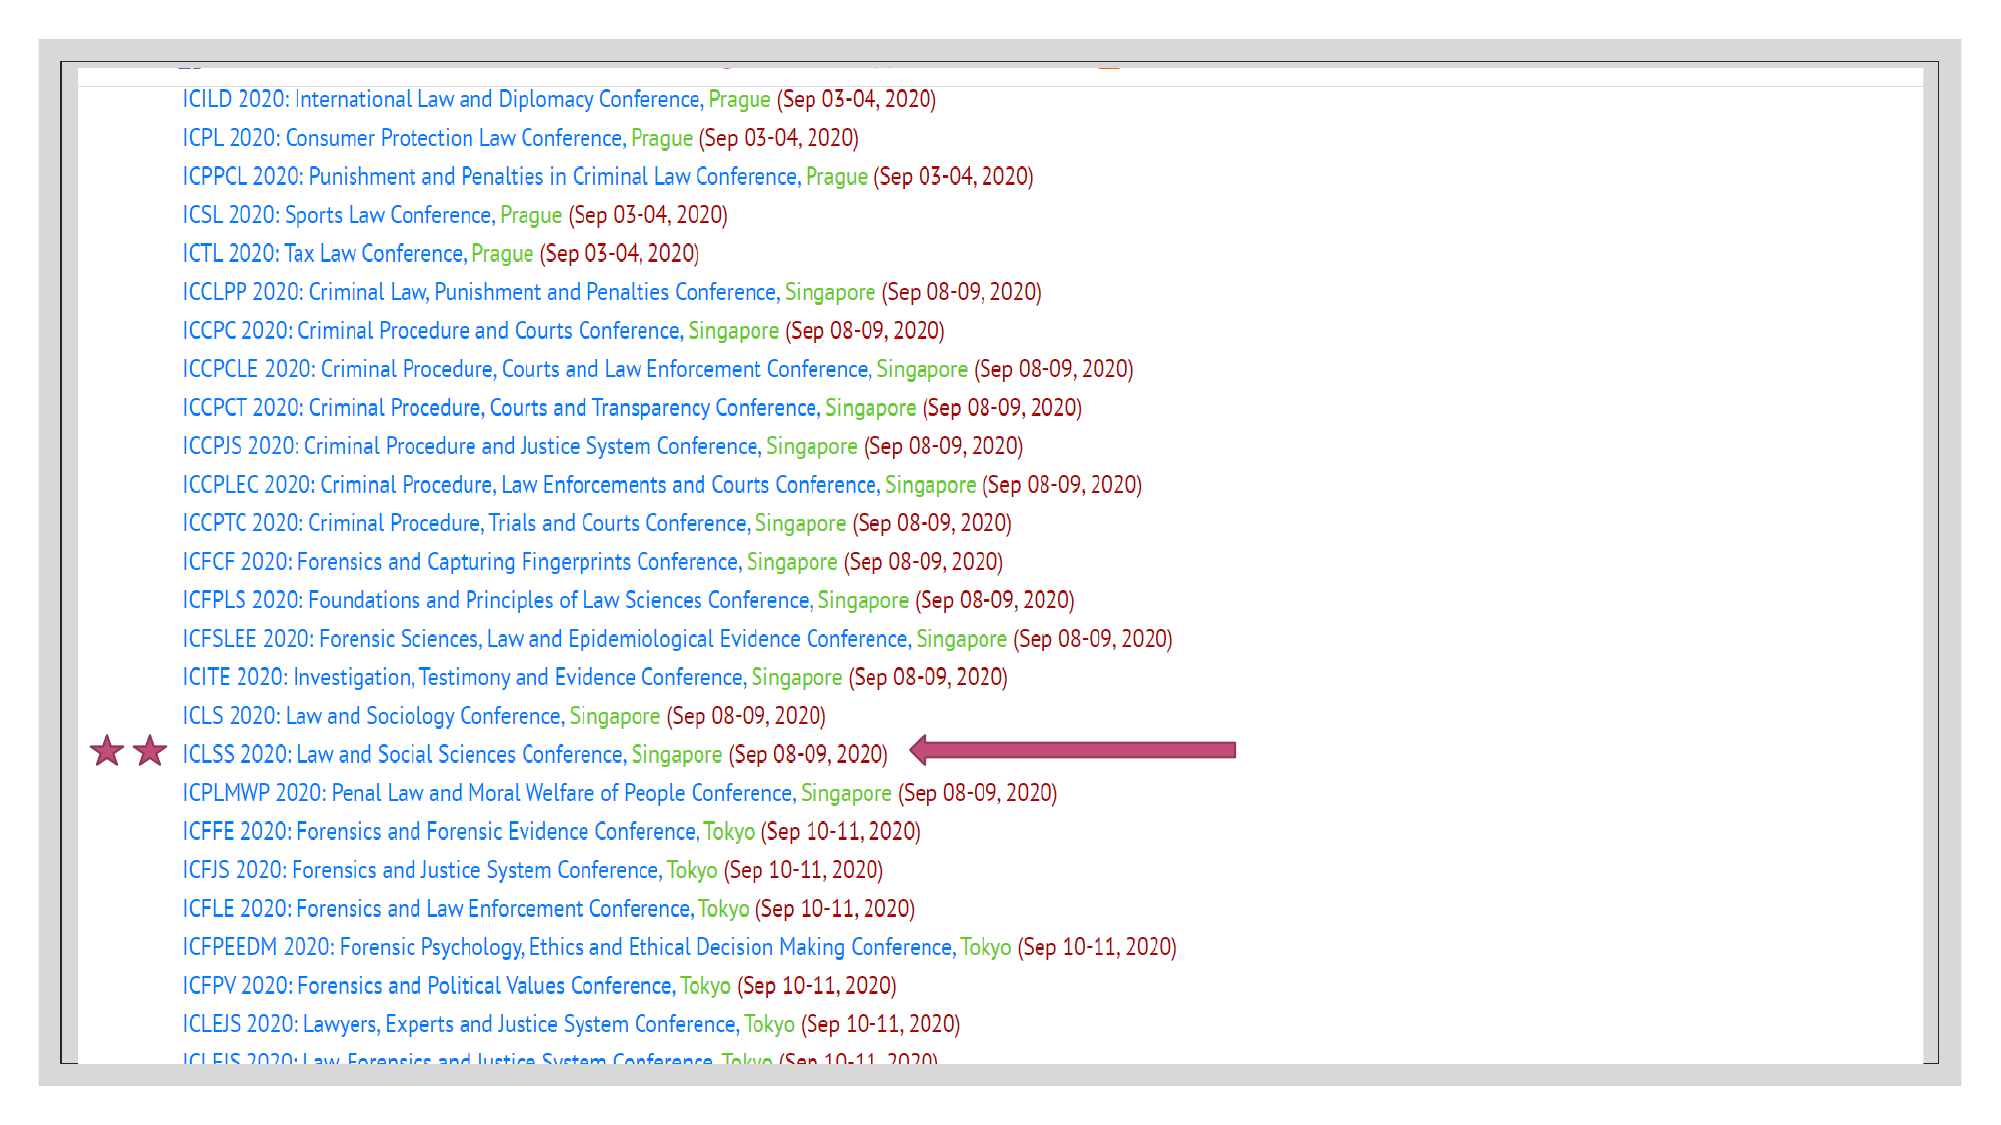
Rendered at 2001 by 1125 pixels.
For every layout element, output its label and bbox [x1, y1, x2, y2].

list [78, 68, 1924, 1064]
